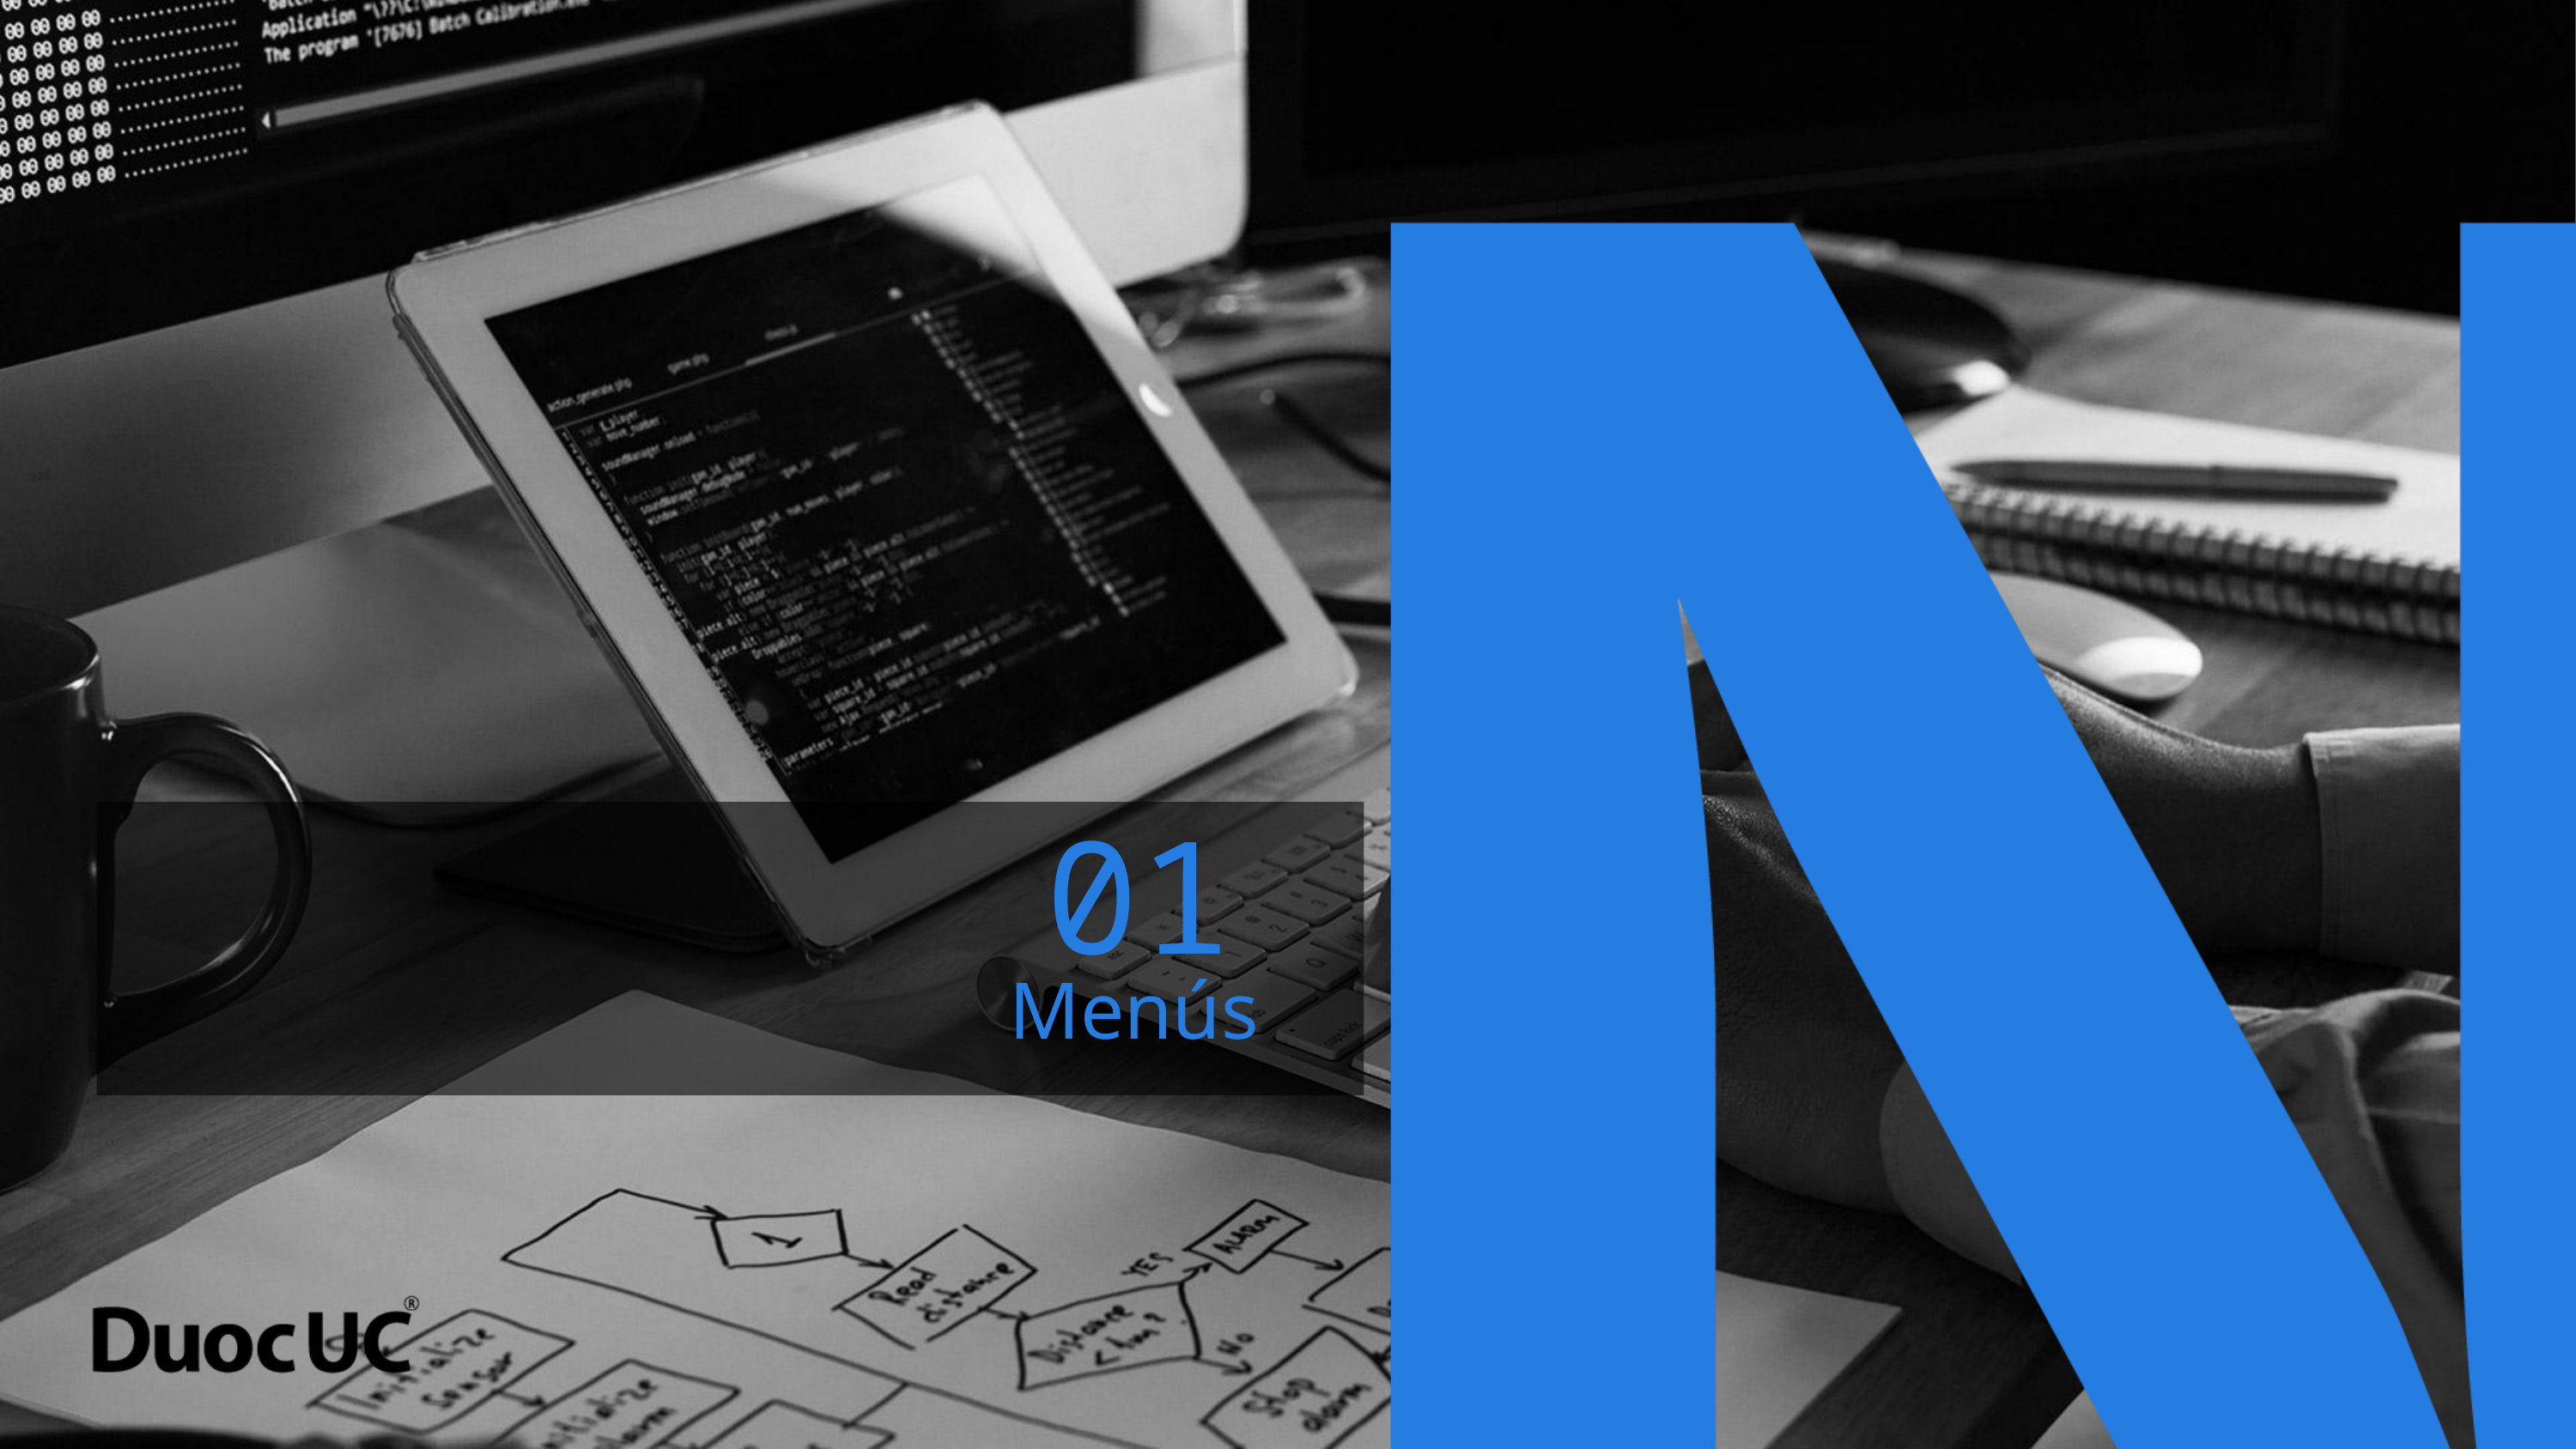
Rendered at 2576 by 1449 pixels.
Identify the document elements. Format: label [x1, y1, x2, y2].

text_box [0, 0, 2576, 1449]
